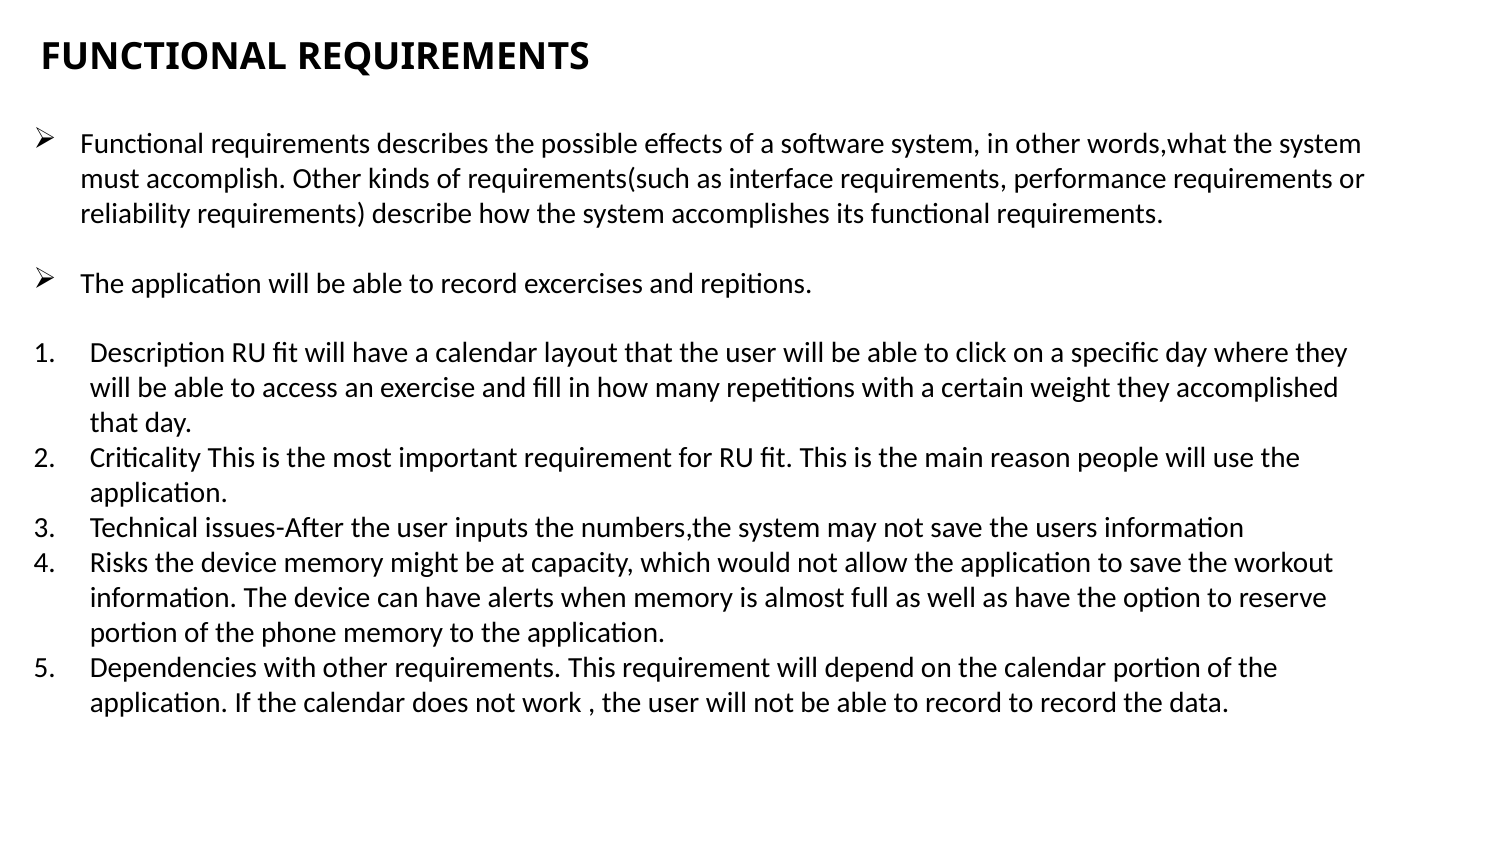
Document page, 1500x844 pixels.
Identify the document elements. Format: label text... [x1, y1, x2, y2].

list Functional requirements describes the possible effects of a software system, in other words,what the system must accomplish. Other kinds of requirements(such as interface requirements, performance requirements or reliability requirements) describe how the system accomplishes its functional requirements. The application will be able to record excercises and repitions. Description RU fit will have a calendar layout that the user will be able to click on a specific day where they will be able to access an exercise and fill in how many repetitions with a certain weight they accomplished that day. Criticality This is the most important requirement for RU fit. This is the main reason people will use the application. Technical issues-After the user inputs the numbers,the system may not save the users information Risks the device memory might be at capacity, which would not allow the application to save the workout information. The device can have alerts when memory is almost full as well as have the option to reserve portion of the phone memory to the application. Dependencies with other requirements. This requirement will depend on the calendar portion of the application. If the calendar does not work , the user will not be able to record to record the data. [33, 124, 1384, 789]
title FUNCTIONAL REQUIREMENTS [40, 32, 855, 124]
